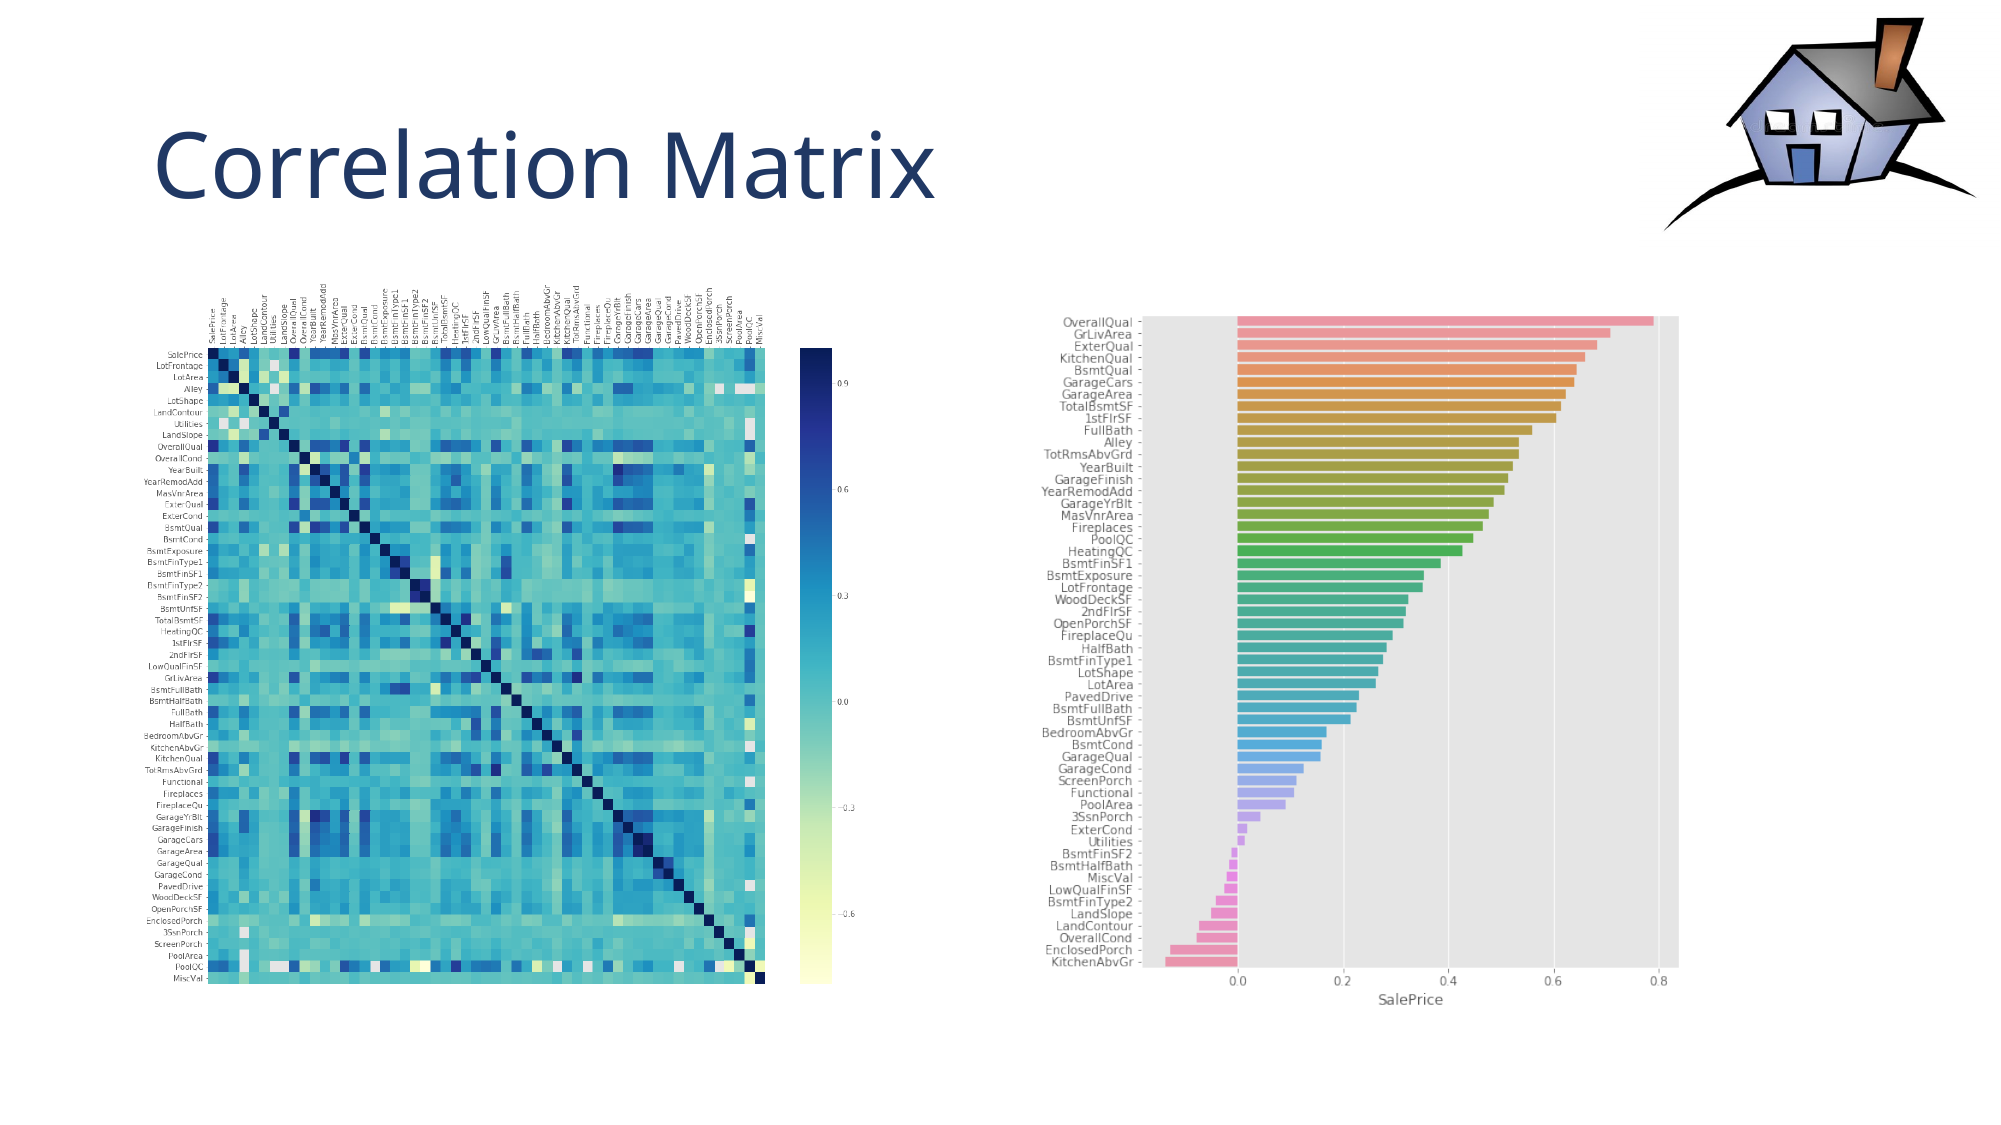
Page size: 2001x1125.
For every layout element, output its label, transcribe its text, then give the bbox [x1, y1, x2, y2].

picture [1639, 0, 2000, 247]
title Correlation Matrix [137, 59, 1863, 278]
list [137, 277, 861, 992]
picture [1032, 303, 1691, 1018]
